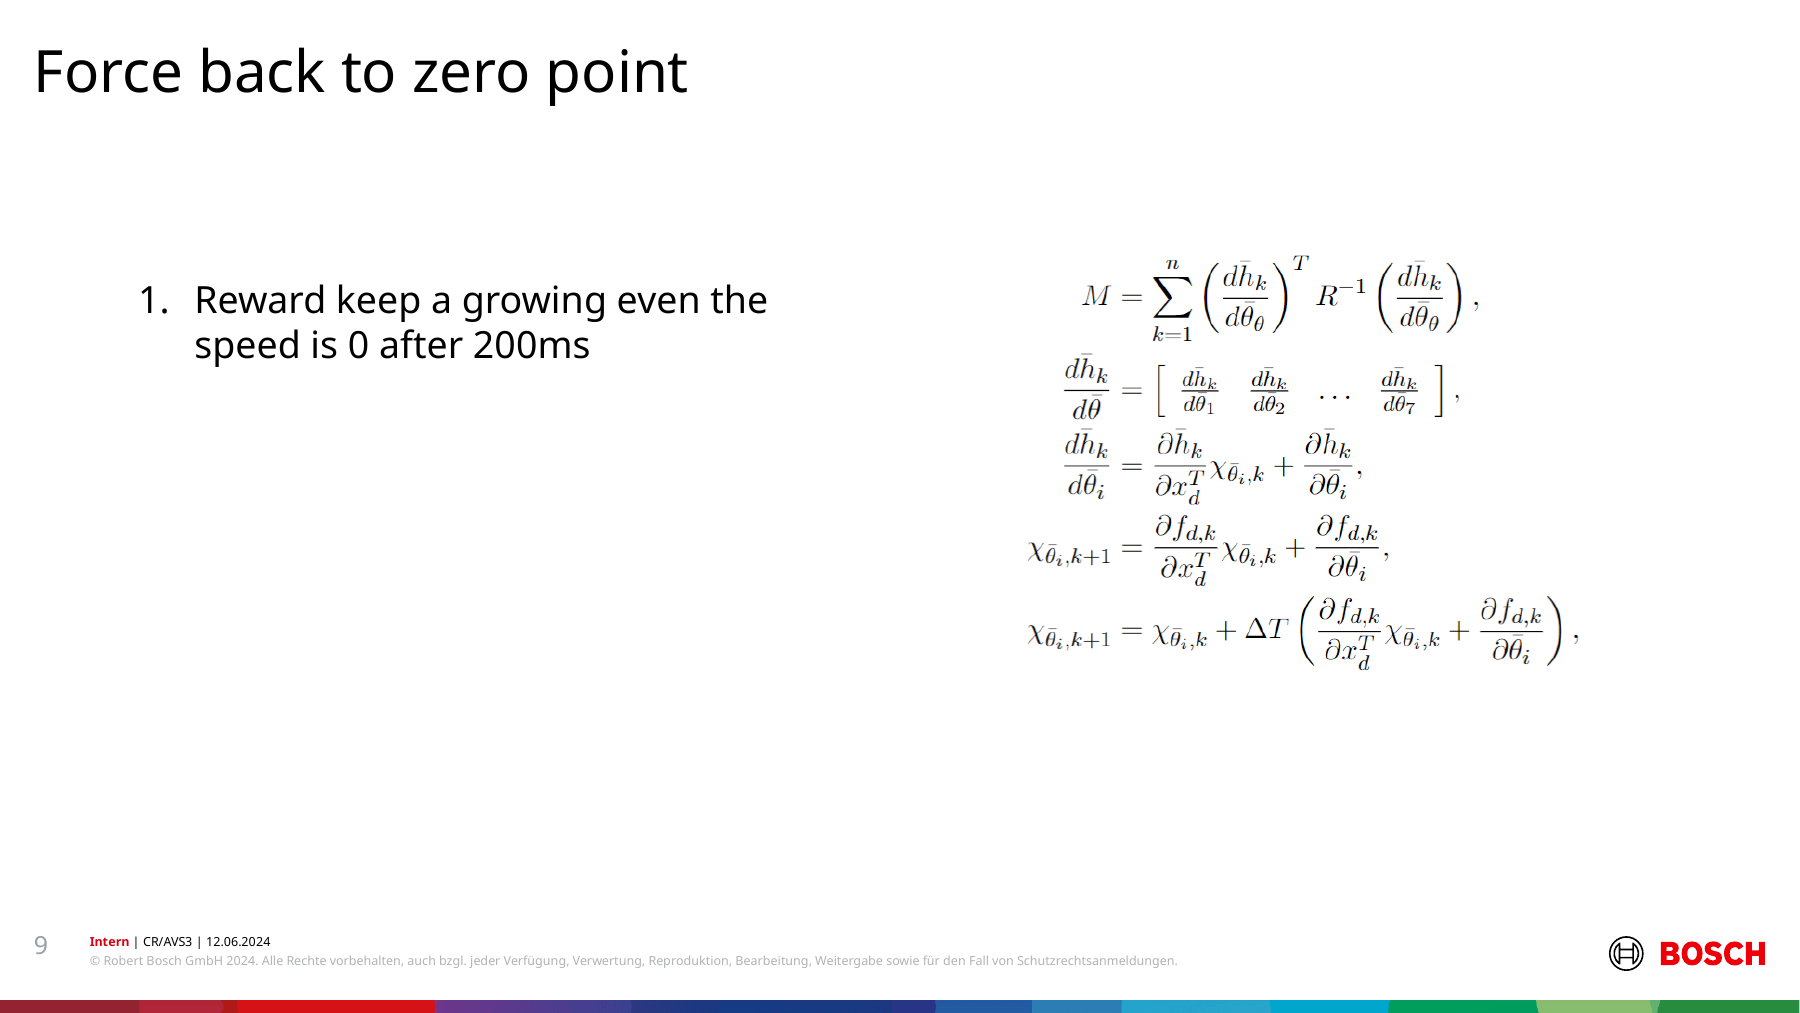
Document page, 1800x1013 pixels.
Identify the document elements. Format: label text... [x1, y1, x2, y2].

picture [990, 235, 1638, 697]
slide_number 9 [33, 929, 81, 997]
text_box Reward keep a growing even the speed is 0 after 200ms [123, 268, 892, 419]
list Force back to zero point [33, 42, 1766, 107]
picture [1388, 1000, 1800, 1013]
picture [0, 1000, 1270, 1013]
